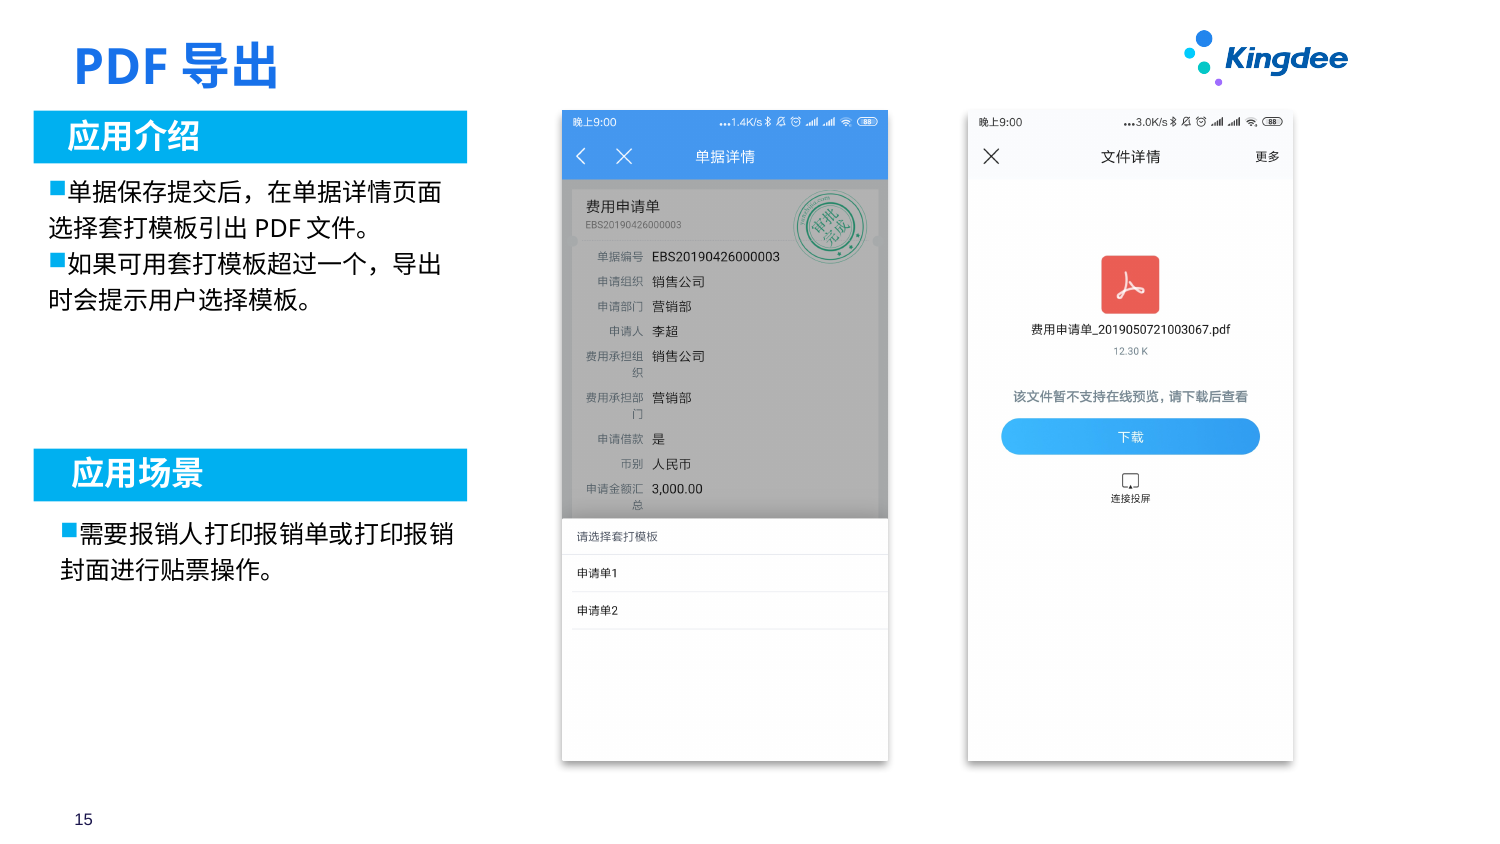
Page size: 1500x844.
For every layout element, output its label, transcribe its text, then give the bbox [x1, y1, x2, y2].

text_box 应用介绍 [53, 108, 311, 163]
text_box 需要报销人打印报销单或打印报销封面进行贴票操作。 [45, 504, 483, 592]
picture [562, 110, 888, 761]
title PDF导出 [72, 33, 1452, 121]
text_box [33, 110, 53, 163]
text_box 应用场景 [57, 444, 315, 499]
text_box 单据保存提交后，在单据详情页面选择套打模板引出PDF文件。 如果可用套打模板超过一个，导出时会提示用户选择模板。 [33, 163, 468, 358]
text_box [33, 448, 468, 502]
picture [967, 110, 1294, 761]
text_box [311, 110, 468, 163]
